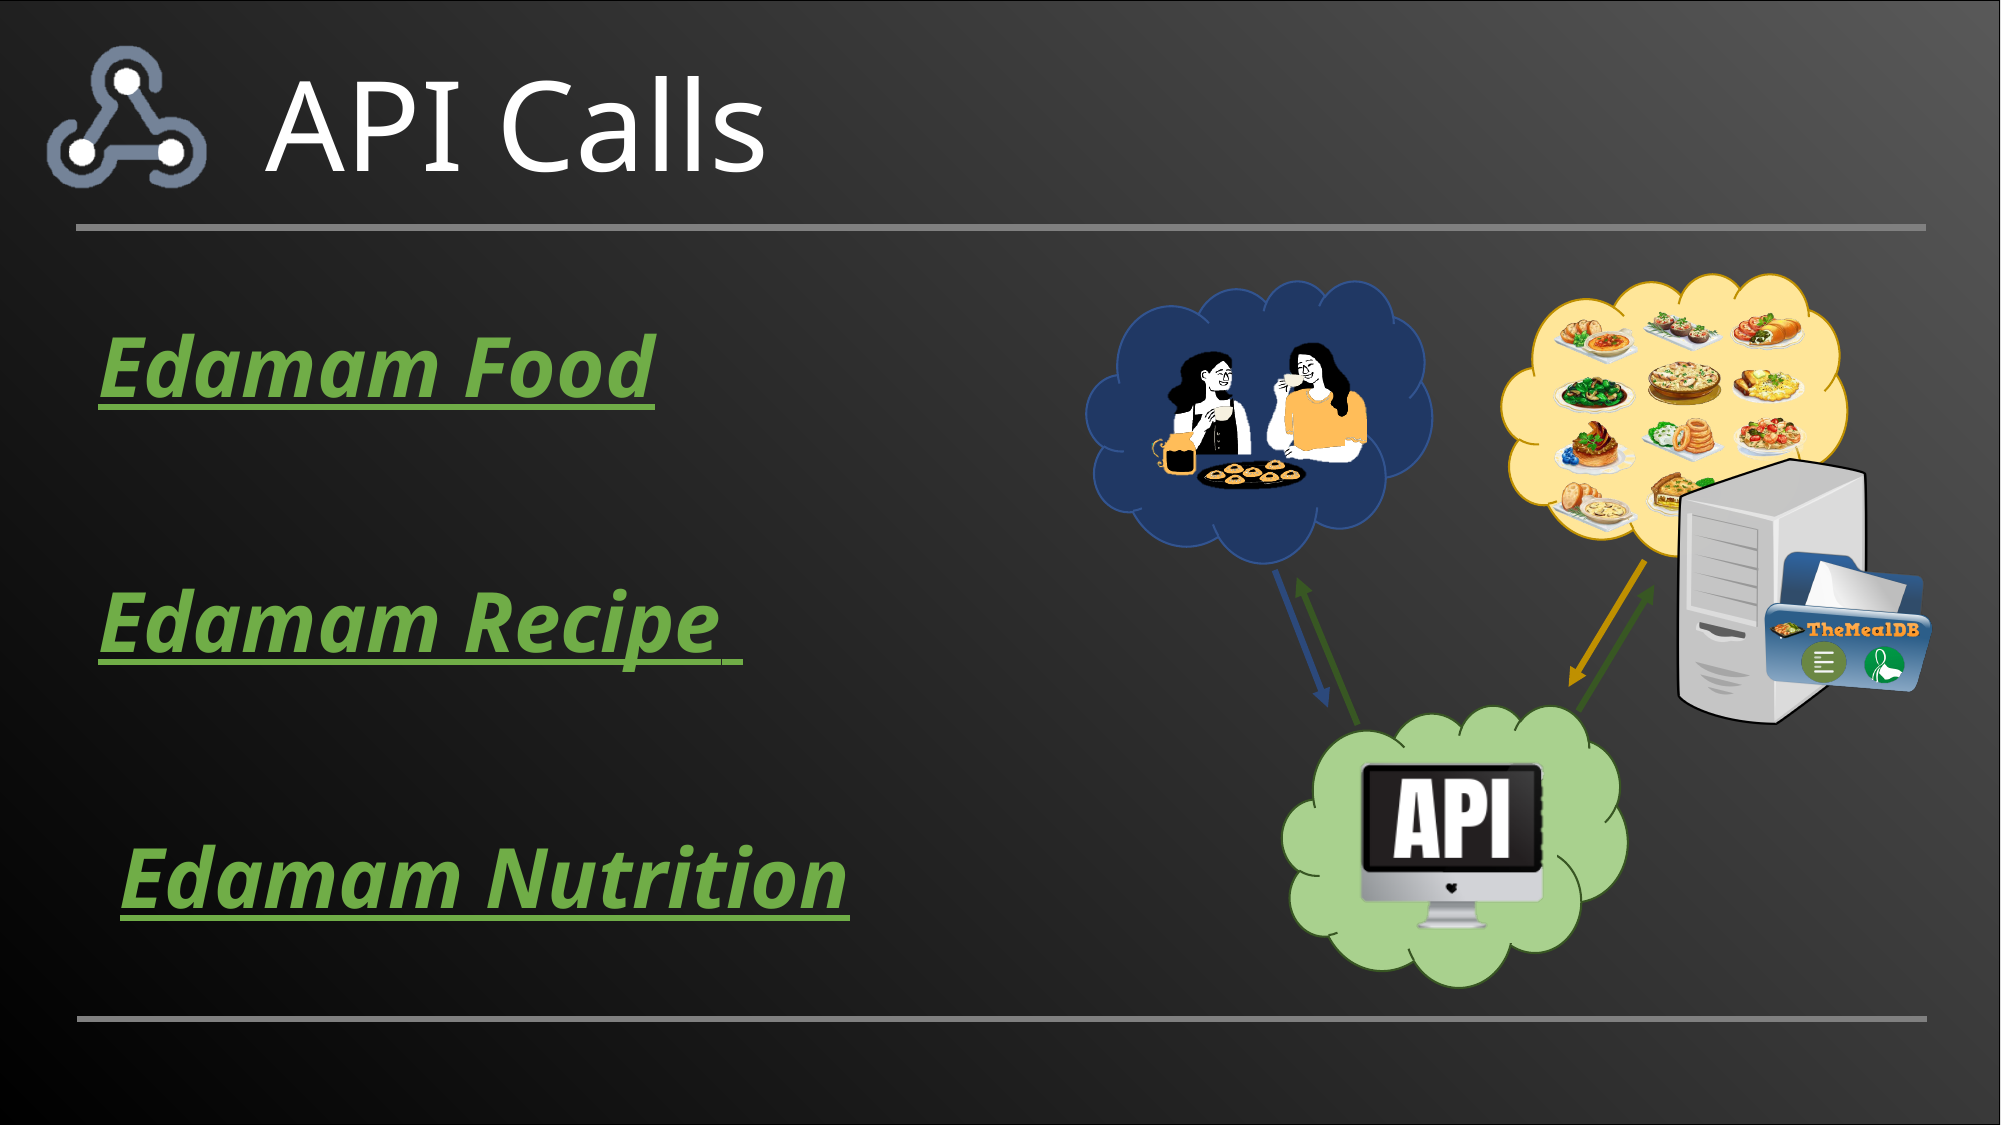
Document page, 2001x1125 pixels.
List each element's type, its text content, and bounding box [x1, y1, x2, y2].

picture [28, 38, 215, 201]
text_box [1086, 273, 1952, 987]
text_box API Calls [137, 9, 899, 207]
text_box Edamam Food Edamam Recipe Edamam Nutrition [83, 306, 866, 925]
